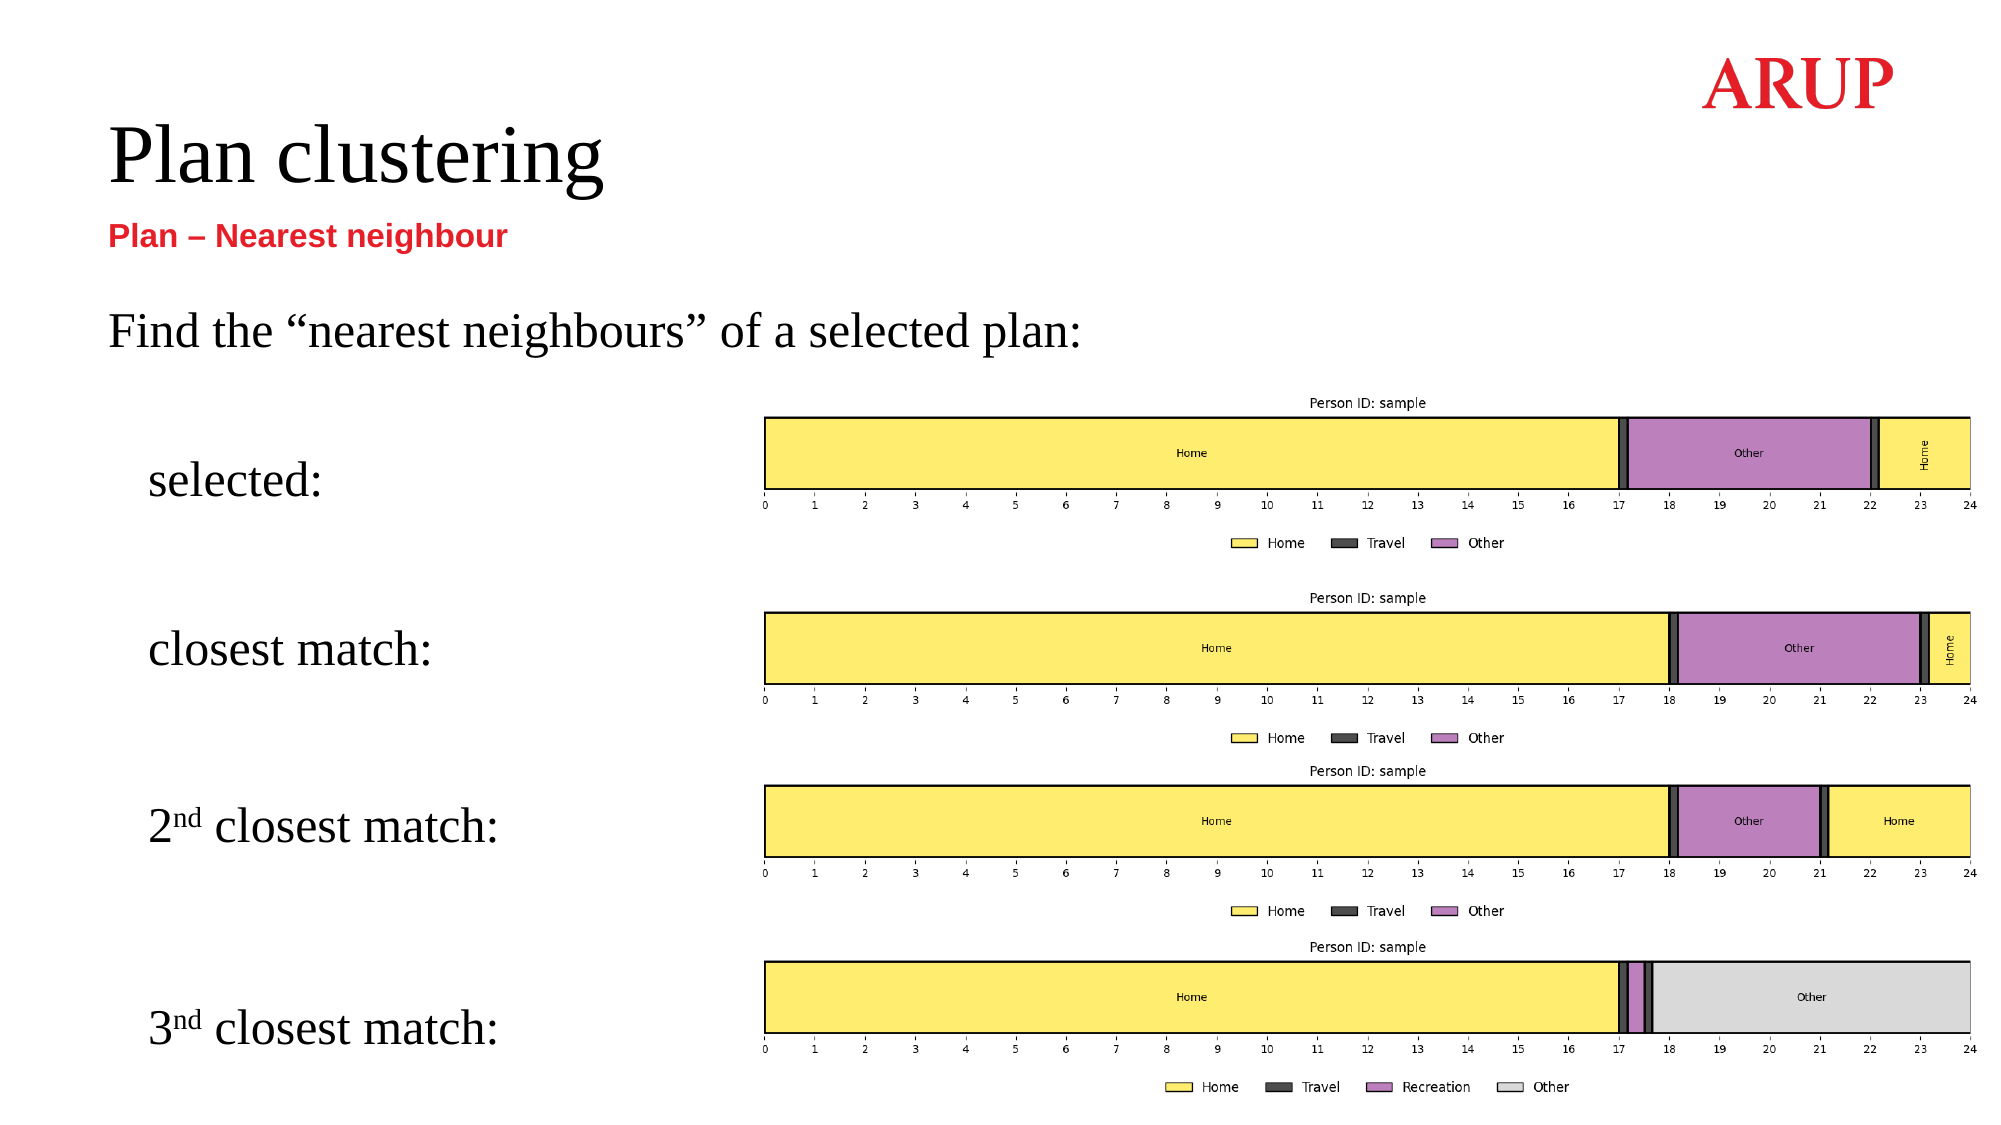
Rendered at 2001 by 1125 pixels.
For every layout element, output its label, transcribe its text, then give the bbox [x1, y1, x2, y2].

picture [753, 584, 1984, 931]
subtitle Plan – Nearest neighbour [108, 214, 982, 255]
picture [1702, 58, 1893, 109]
text_box closest match: [148, 615, 714, 703]
title Plan clustering [108, 107, 1588, 196]
list Find the “nearest neighbours” of a selected plan: [108, 297, 1699, 385]
text_box selected: [148, 446, 714, 535]
picture [753, 933, 1984, 1107]
text_box 3nd closest match: [148, 994, 714, 1082]
picture [753, 389, 1984, 563]
text_box 2nd closest match: [148, 792, 714, 880]
